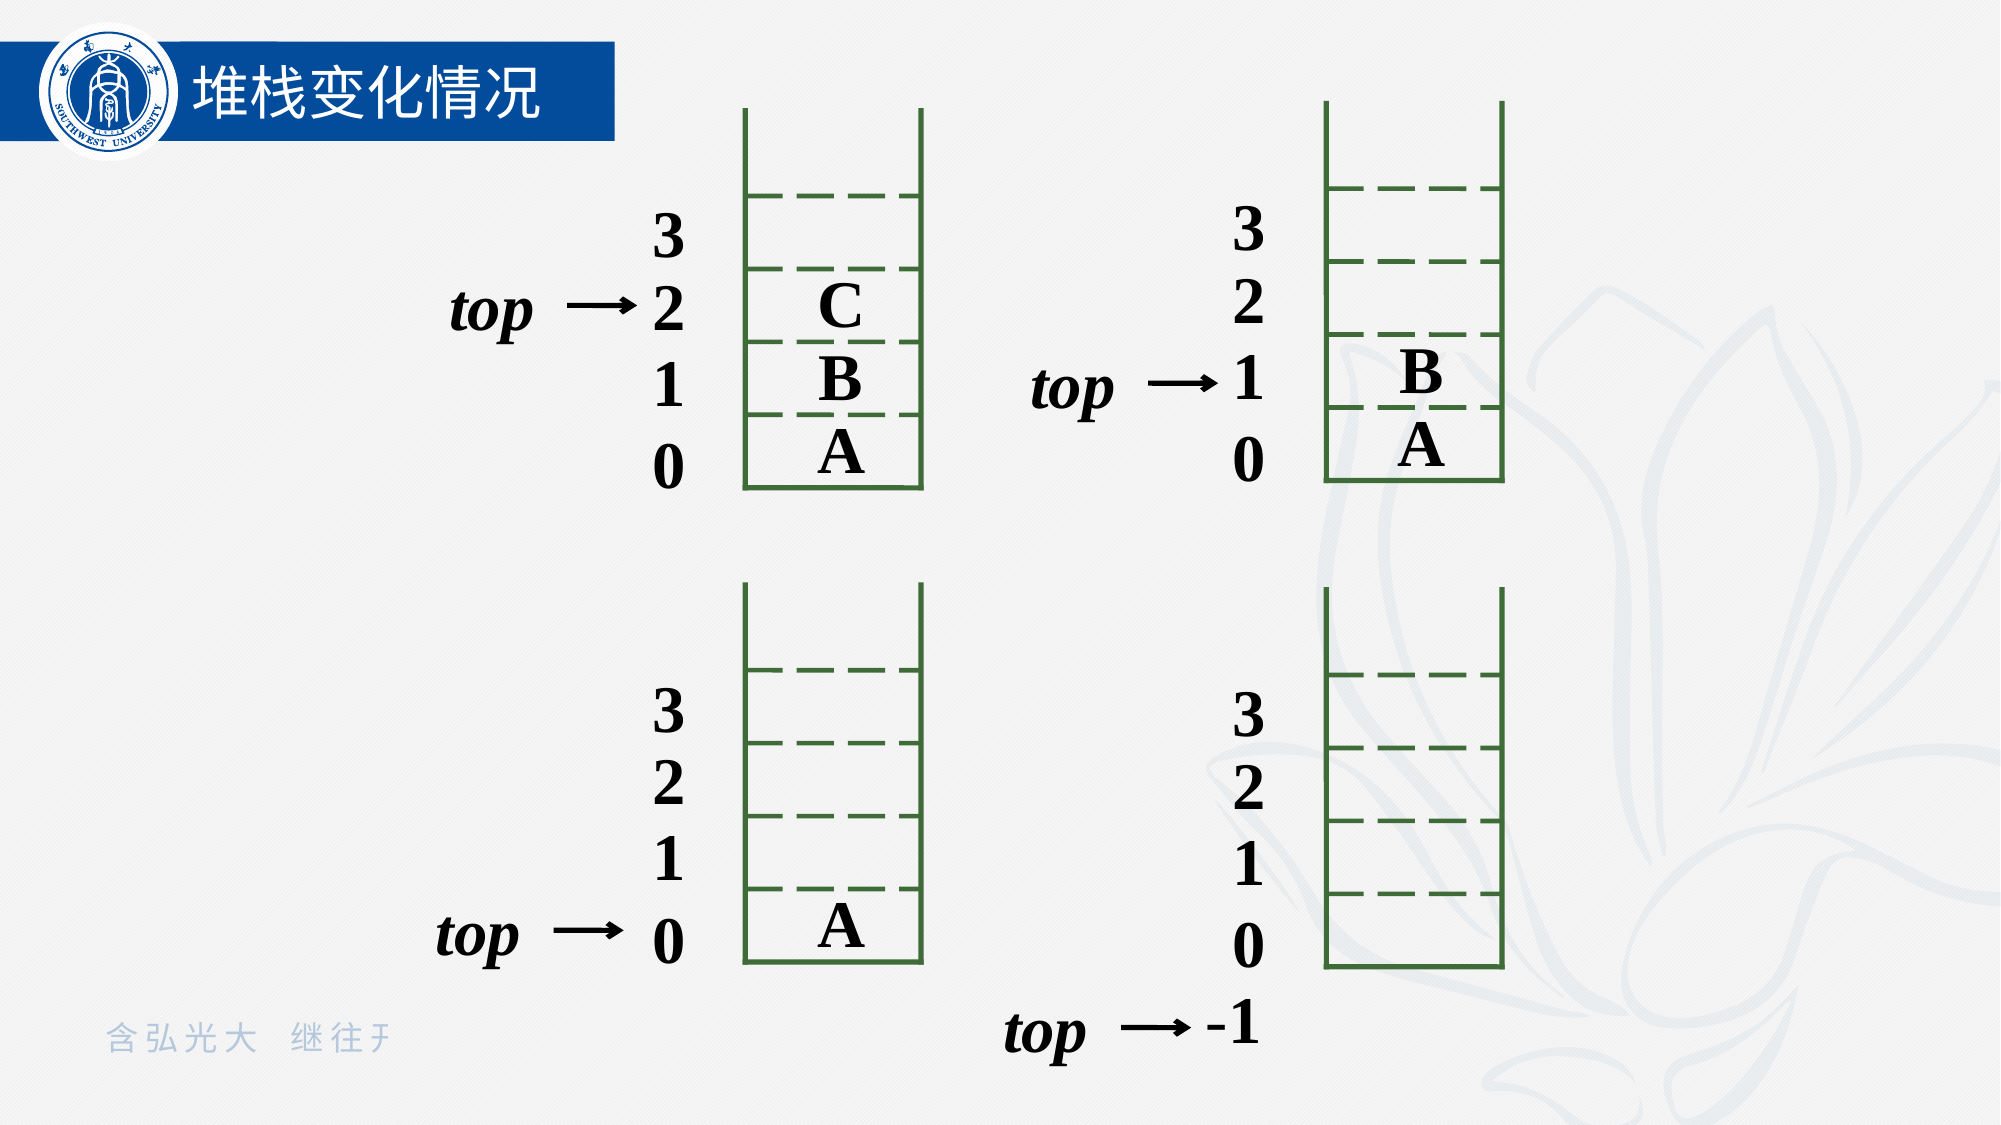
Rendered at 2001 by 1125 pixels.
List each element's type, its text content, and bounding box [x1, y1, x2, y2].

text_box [421, 103, 1505, 1072]
list 堆栈变化情况 [180, 41, 615, 141]
